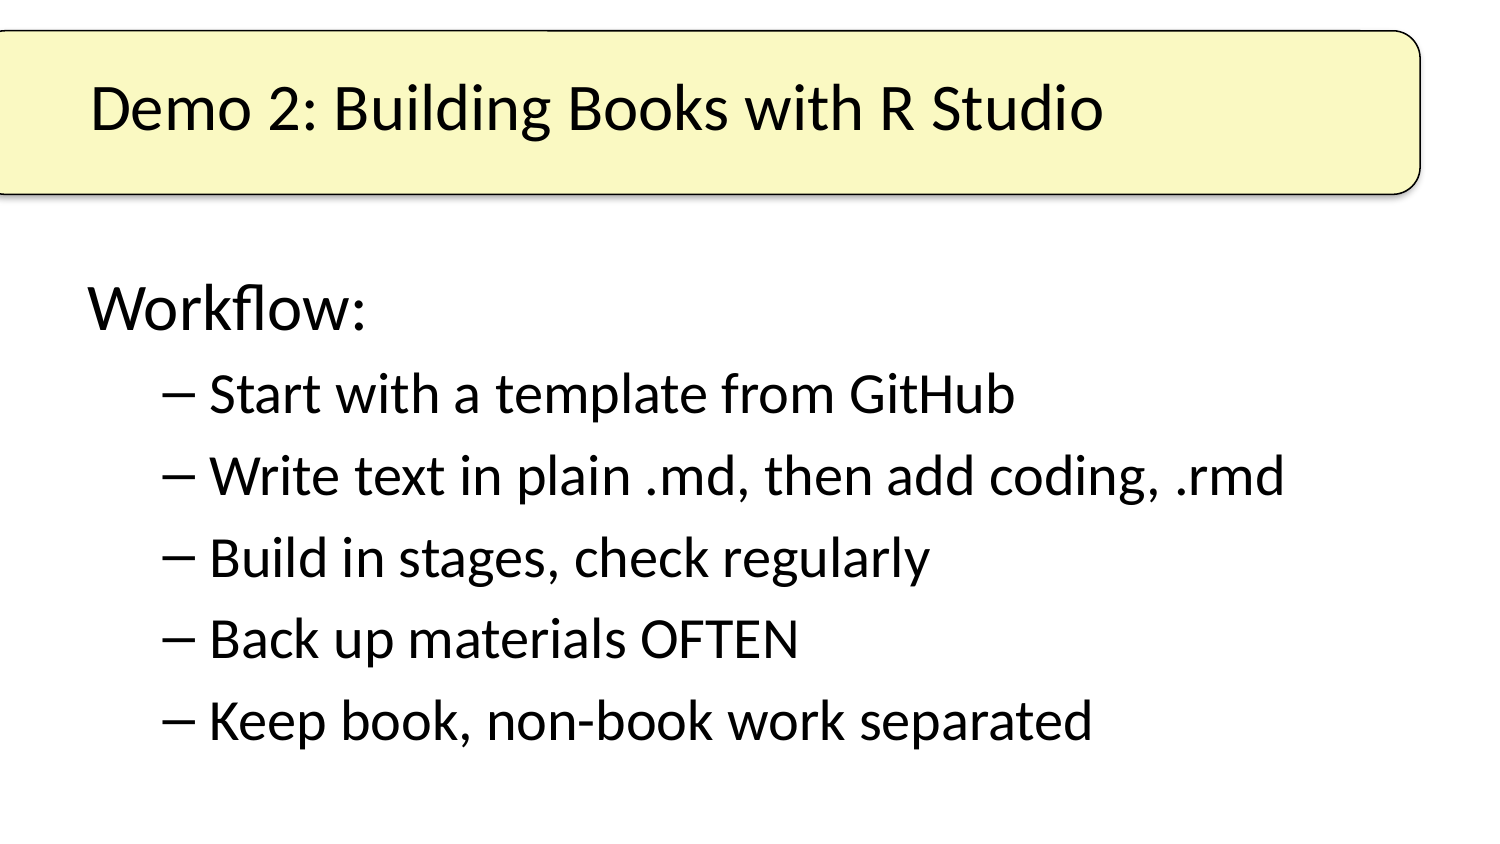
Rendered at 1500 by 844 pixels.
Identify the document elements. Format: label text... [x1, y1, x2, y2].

list Workflow: Start with a template from GitHub Write text in plain .md, then add coding, .rmd Build in stages, check regularly Back up materials OFTEN Keep book, non-book work separated [72, 256, 1423, 784]
title Demo 2: Building Books with R Studio [75, 33, 1421, 174]
